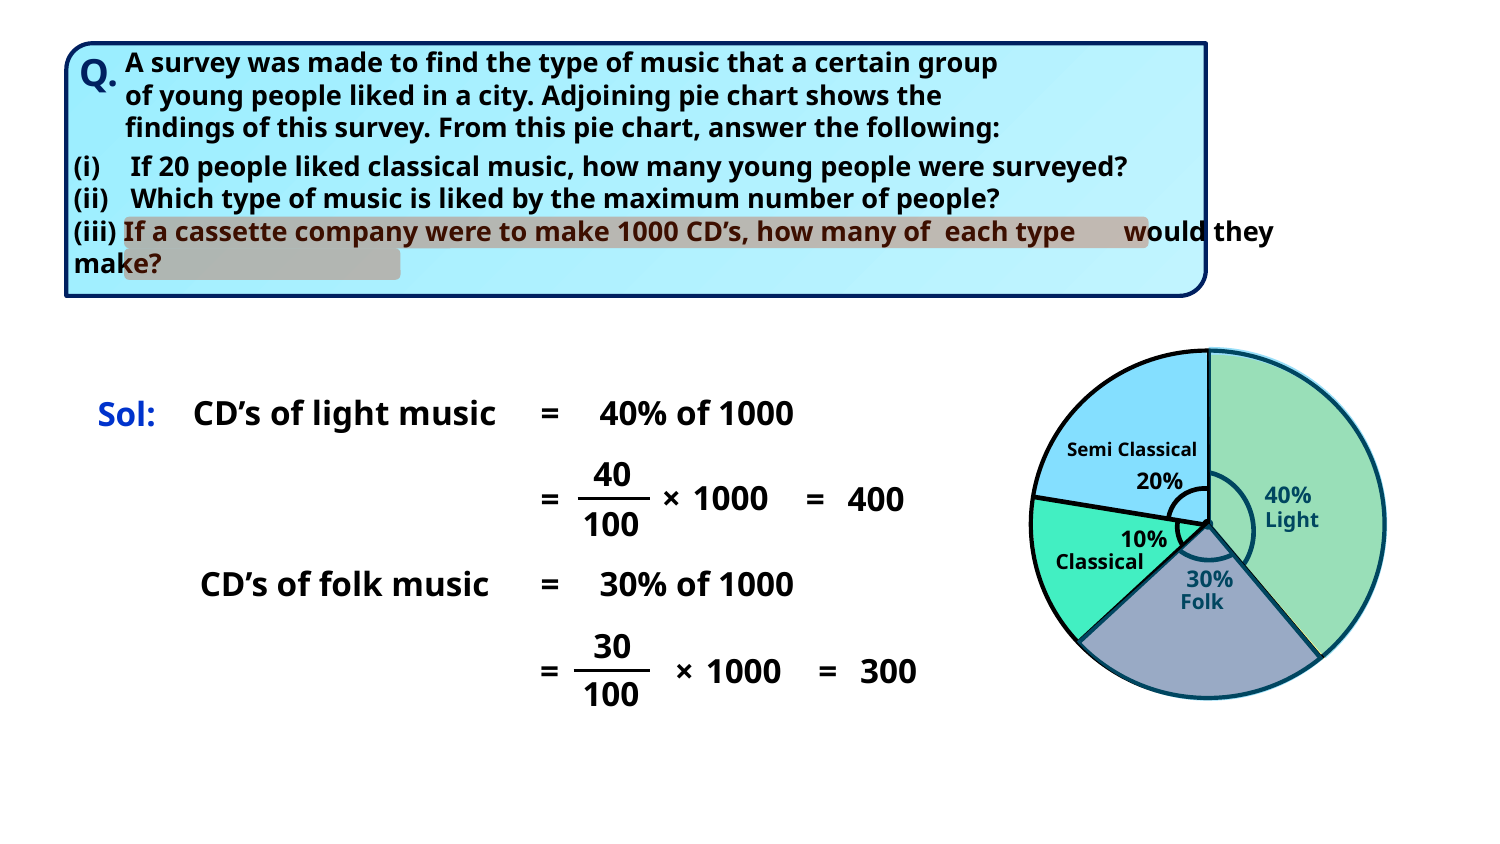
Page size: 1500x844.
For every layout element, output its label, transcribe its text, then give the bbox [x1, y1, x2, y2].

text_box Q. [64, 41, 110, 102]
text_box = [803, 642, 845, 698]
text_box 300 [845, 642, 933, 698]
text_box 400 [832, 470, 920, 526]
text_box 100 [567, 496, 655, 551]
text_box [121, 214, 1151, 251]
text_box 40 [578, 445, 647, 496]
text_box 1000 [691, 642, 797, 698]
text_box [64, 287, 1203, 298]
text_box = [525, 642, 575, 698]
text_box [64, 102, 110, 141]
text_box = [525, 555, 575, 611]
text_box = [525, 470, 575, 526]
text_box 30% of 1000 [584, 555, 810, 611]
text_box 30 [578, 618, 647, 666]
text_box A survey was made to find the type of music that a certain group of young people liked in a city. Adjoining pie chart shows the findings of this survey. From this pie chart, answer the following: [110, 38, 1199, 141]
text_box 1000 [677, 469, 784, 525]
text_box × [660, 642, 691, 698]
text_box Sol: [82, 385, 213, 441]
text_box CD’s of folk music [185, 555, 505, 611]
text_box [121, 246, 403, 283]
text_box = [525, 384, 575, 439]
text_box = [790, 470, 832, 526]
text_box If 20 people liked classical music, how many young people were surveyed? Which type of music is liked by the maximum number of people? (iii) If a cassette company were to make 1000 CD’s, how many of each type would they make? [58, 141, 1295, 287]
text_box [1199, 41, 1208, 141]
text_box CD’s of light music [178, 384, 512, 439]
text_box 100 [567, 666, 655, 721]
text_box 40% of 1000 [584, 384, 810, 439]
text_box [1030, 346, 1388, 704]
text_box × [647, 469, 677, 525]
